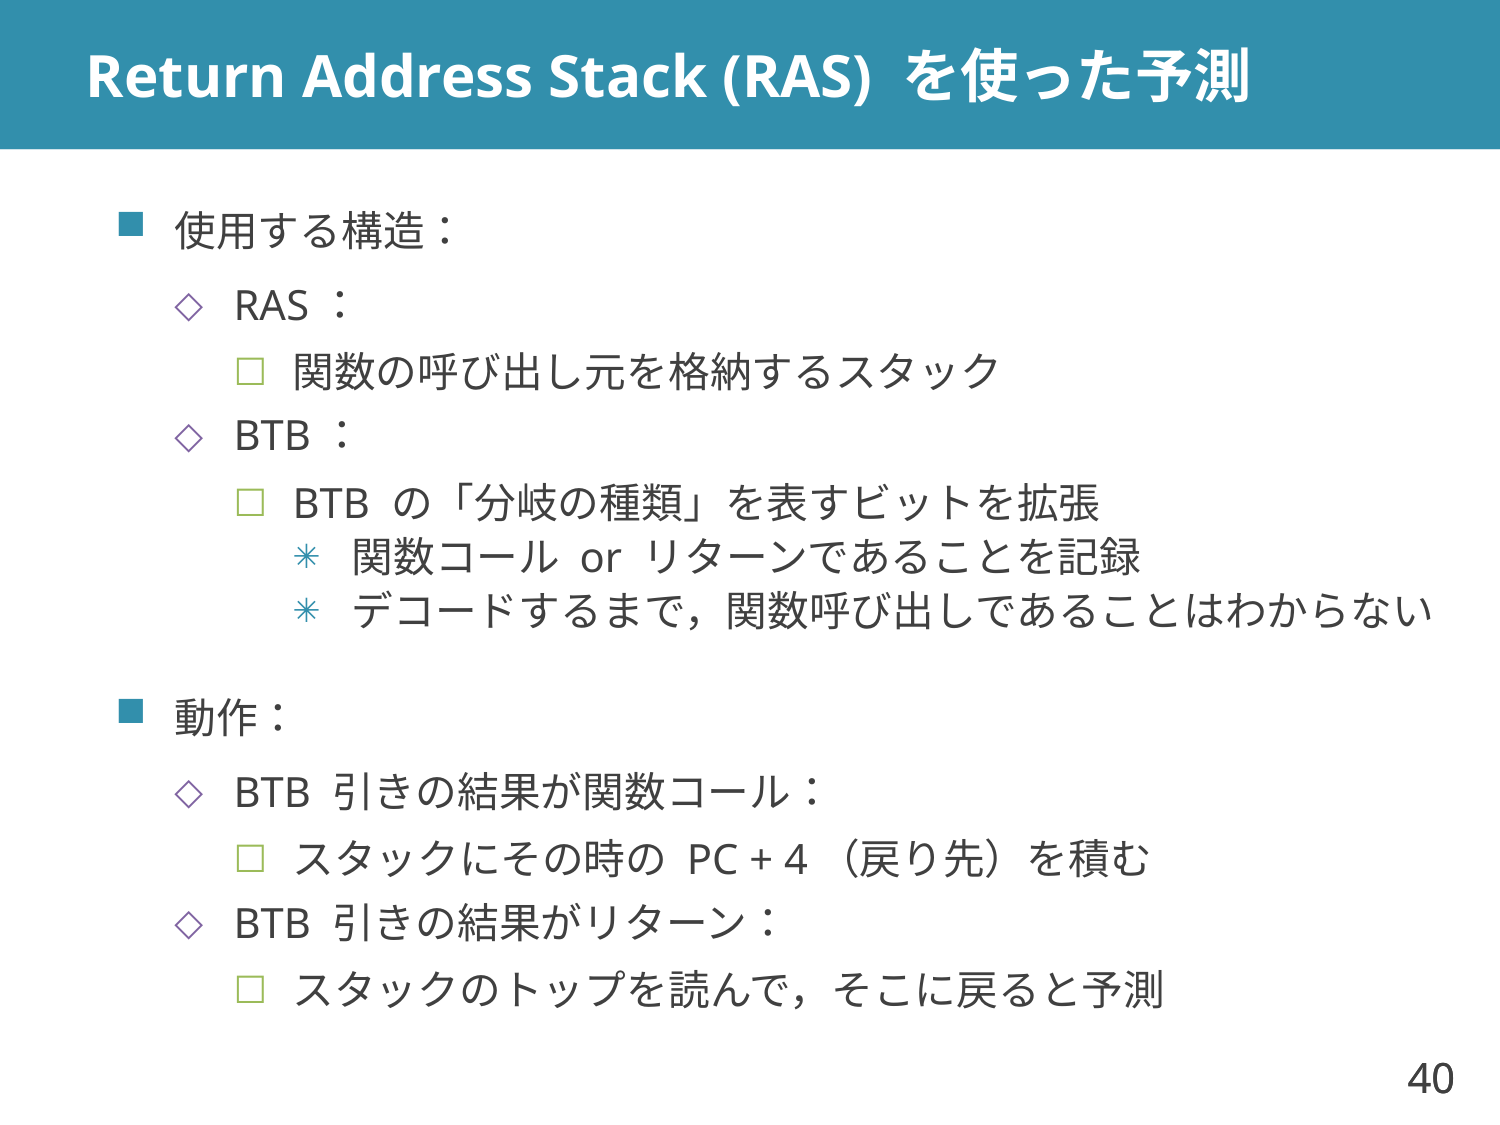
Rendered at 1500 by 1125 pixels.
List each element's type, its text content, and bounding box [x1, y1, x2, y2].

list 使用する構造： RAS： 関数の呼び出し元を格納するスタック BTB： BTB の「分岐の種類」を表すビットを拡張 関数コール or リターンであることを記録 デコードするまで，関数呼び出しであることはわからない 動作： BTB 引きの結果が関数コール： スタックにその時の PC + 4（戻り先）を積む BTB 引きの結果がリターン： スタックのトップを読んで，そこに戻ると予測 [100, 178, 1459, 1036]
title Return Address Stack (RAS) を使った予測 [70, 0, 1500, 150]
